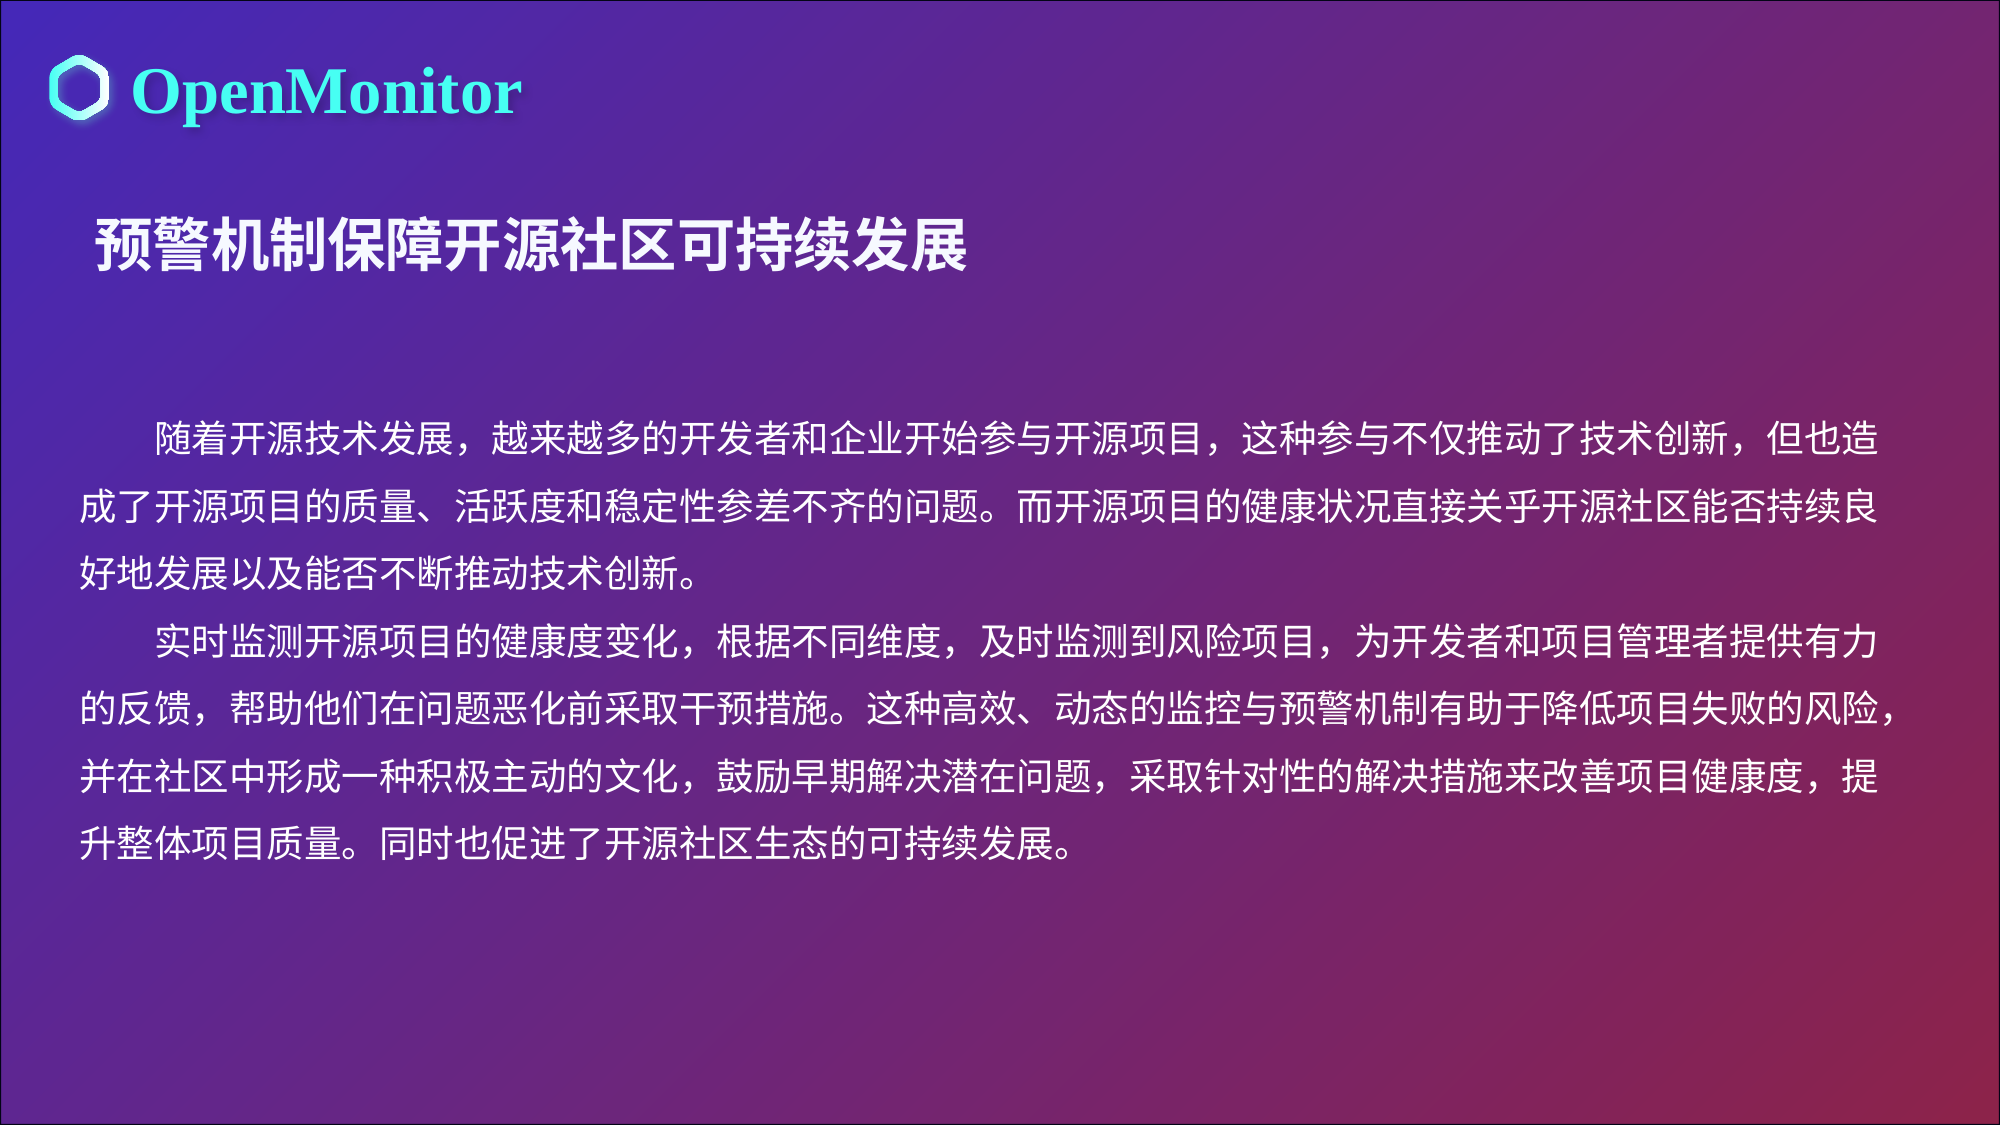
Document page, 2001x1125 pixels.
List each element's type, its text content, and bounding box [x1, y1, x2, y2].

text_box [0, 0, 2000, 1125]
text_box [49, 55, 105, 121]
text_box 预警机制保障开源社区可持续发展 [94, 208, 969, 279]
text_box 随着开源技术发展，越来越多的开发者和企业开始参与开源项目，这种参与不仅推动了技术创新，但也造成了开源项目的质量、活跃度和稳定性参差不齐的问题。而开源项目的健康状况直接关乎开源社区能否持续良好地发展以及能否不断推动技术创新。 实时监测开源项目的健康度变化，根据不同维度，及时监测到风险项目，为开发者和项目管理者提供有力的反馈，帮助他们在问题恶化前采取干预措施。这种高效、动态的监控与预警机制有助于降低项目失败的风险，并在社区中形成一种积极主动的文化，鼓励早期解决潜在问题，采取针对性的解决措施来改善项目健康度，提升整体项目质量。同时也促进了开源社区生态的可持续发展。 [79, 392, 1912, 933]
text_box OpenMonitor [106, 39, 548, 135]
